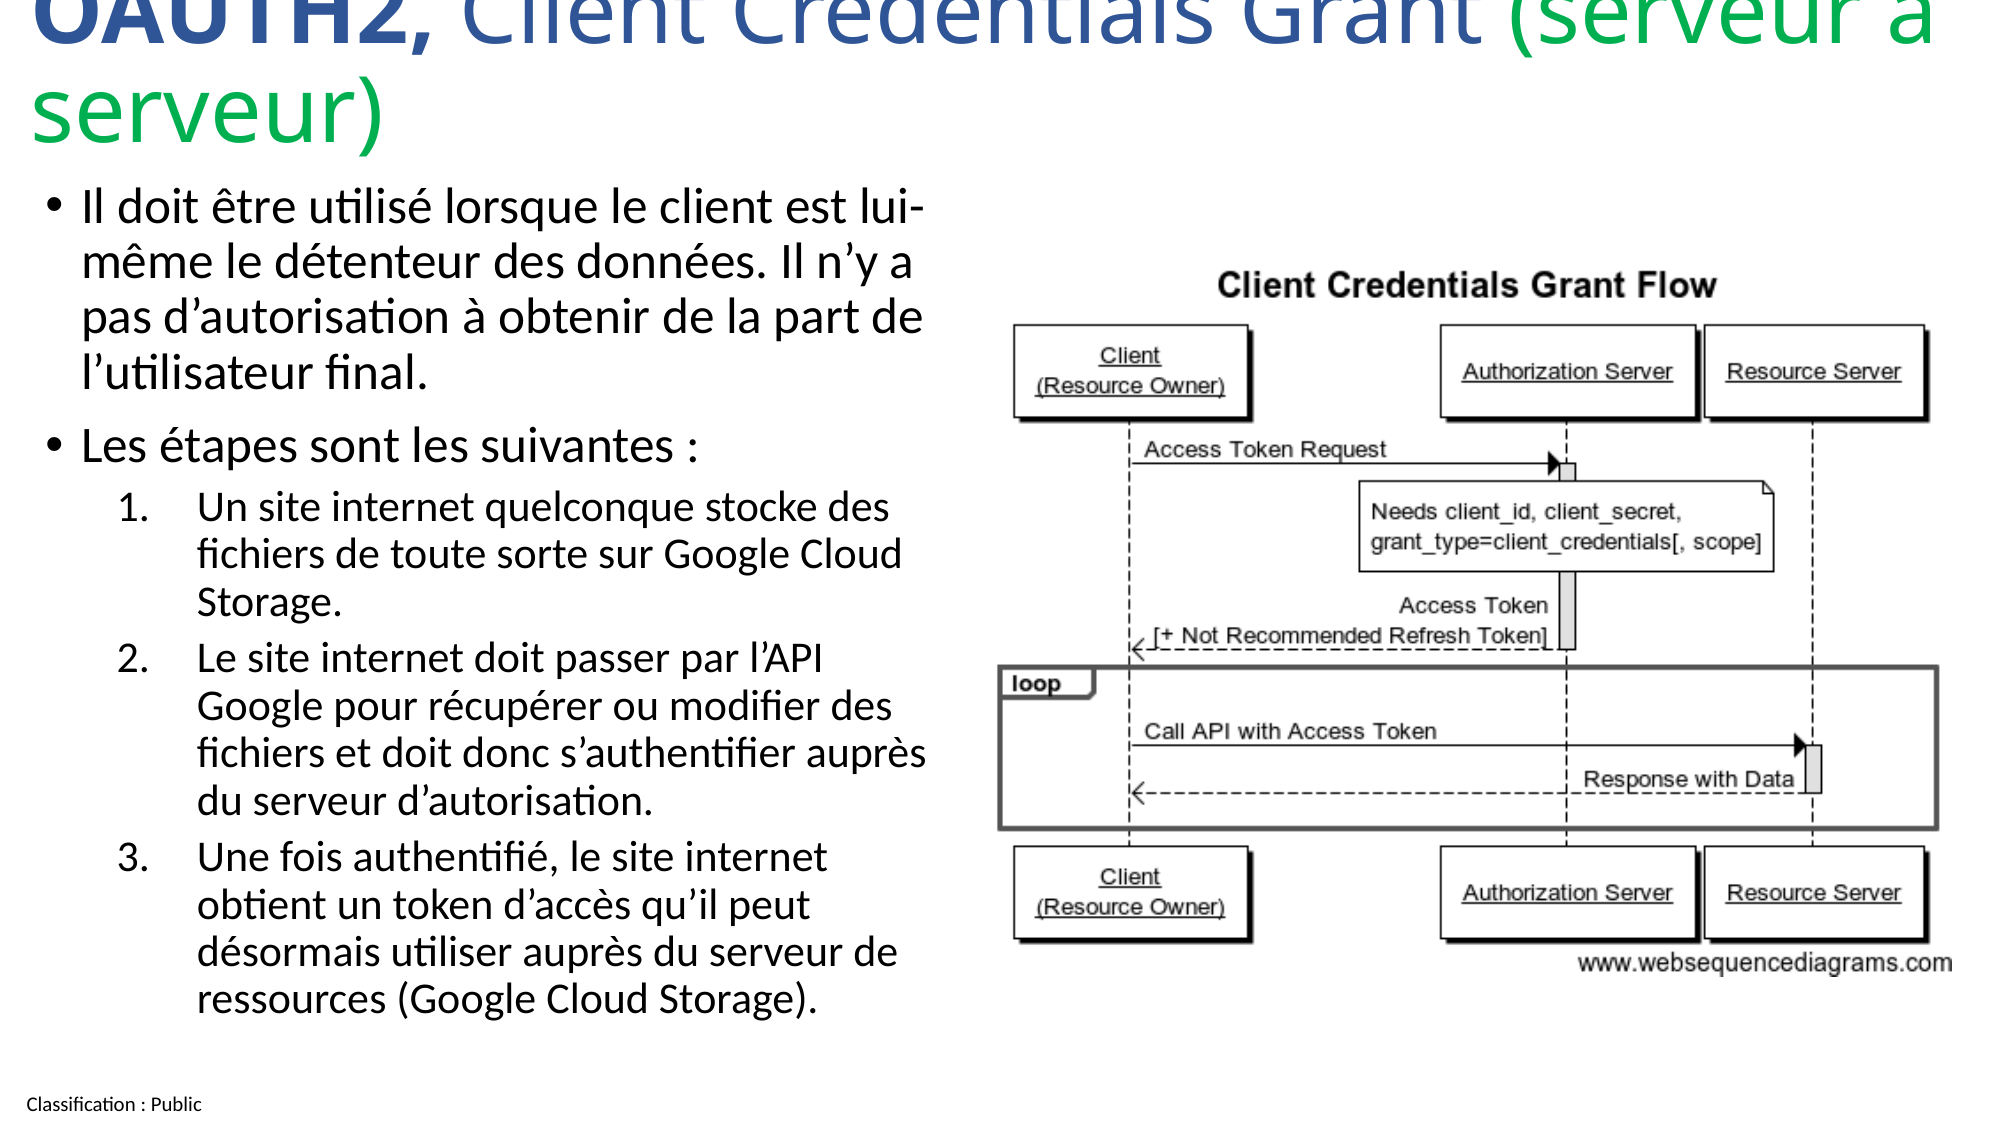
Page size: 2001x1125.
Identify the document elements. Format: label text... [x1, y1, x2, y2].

title OAUTH2, Client Credentials Grant (serveur à serveur) [15, 0, 2000, 172]
picture [980, 243, 1952, 977]
list Il doit être utilisé lorsque le client est lui-même le détenteur des données. Il n’y a pas d’autorisation à obtenir de la part de l’utilisateur final. Les étapes sont les suivantes : Un site internet quelconque stocke des fichiers de toute sorte sur Google Cloud Storage. Le site internet doit passer par l’API Google pour récupérer ou modifier des fichiers et doit donc s’authentifier auprès du serveur d’autorisation. Une fois authentifié, le site internet obtient un token d’accès qu’il peut désormais utiliser auprès du serveur de ressources (Google Cloud Storage). [30, 171, 946, 1048]
